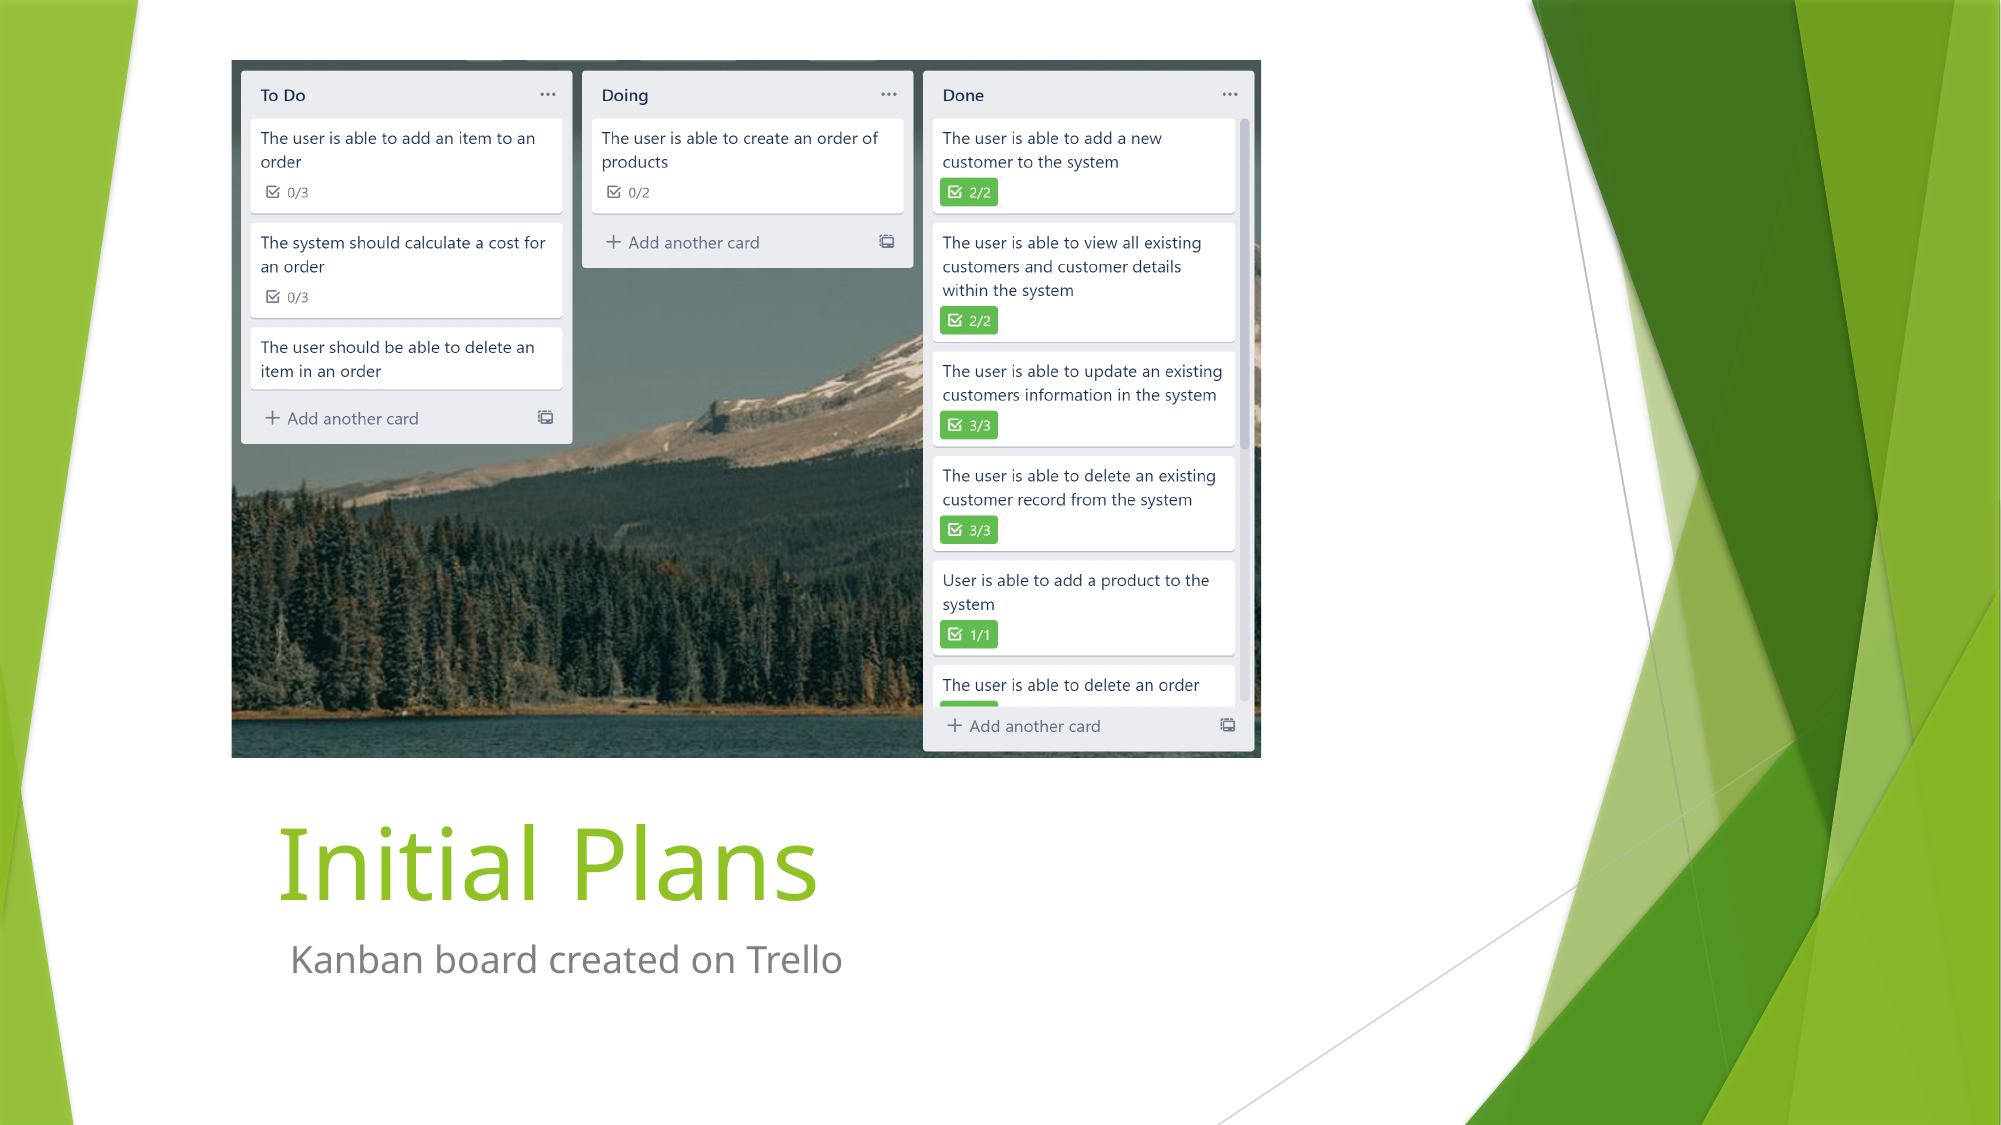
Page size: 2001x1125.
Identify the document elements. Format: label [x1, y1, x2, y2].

picture [231, 59, 1262, 759]
text_box [0, 0, 2000, 1125]
